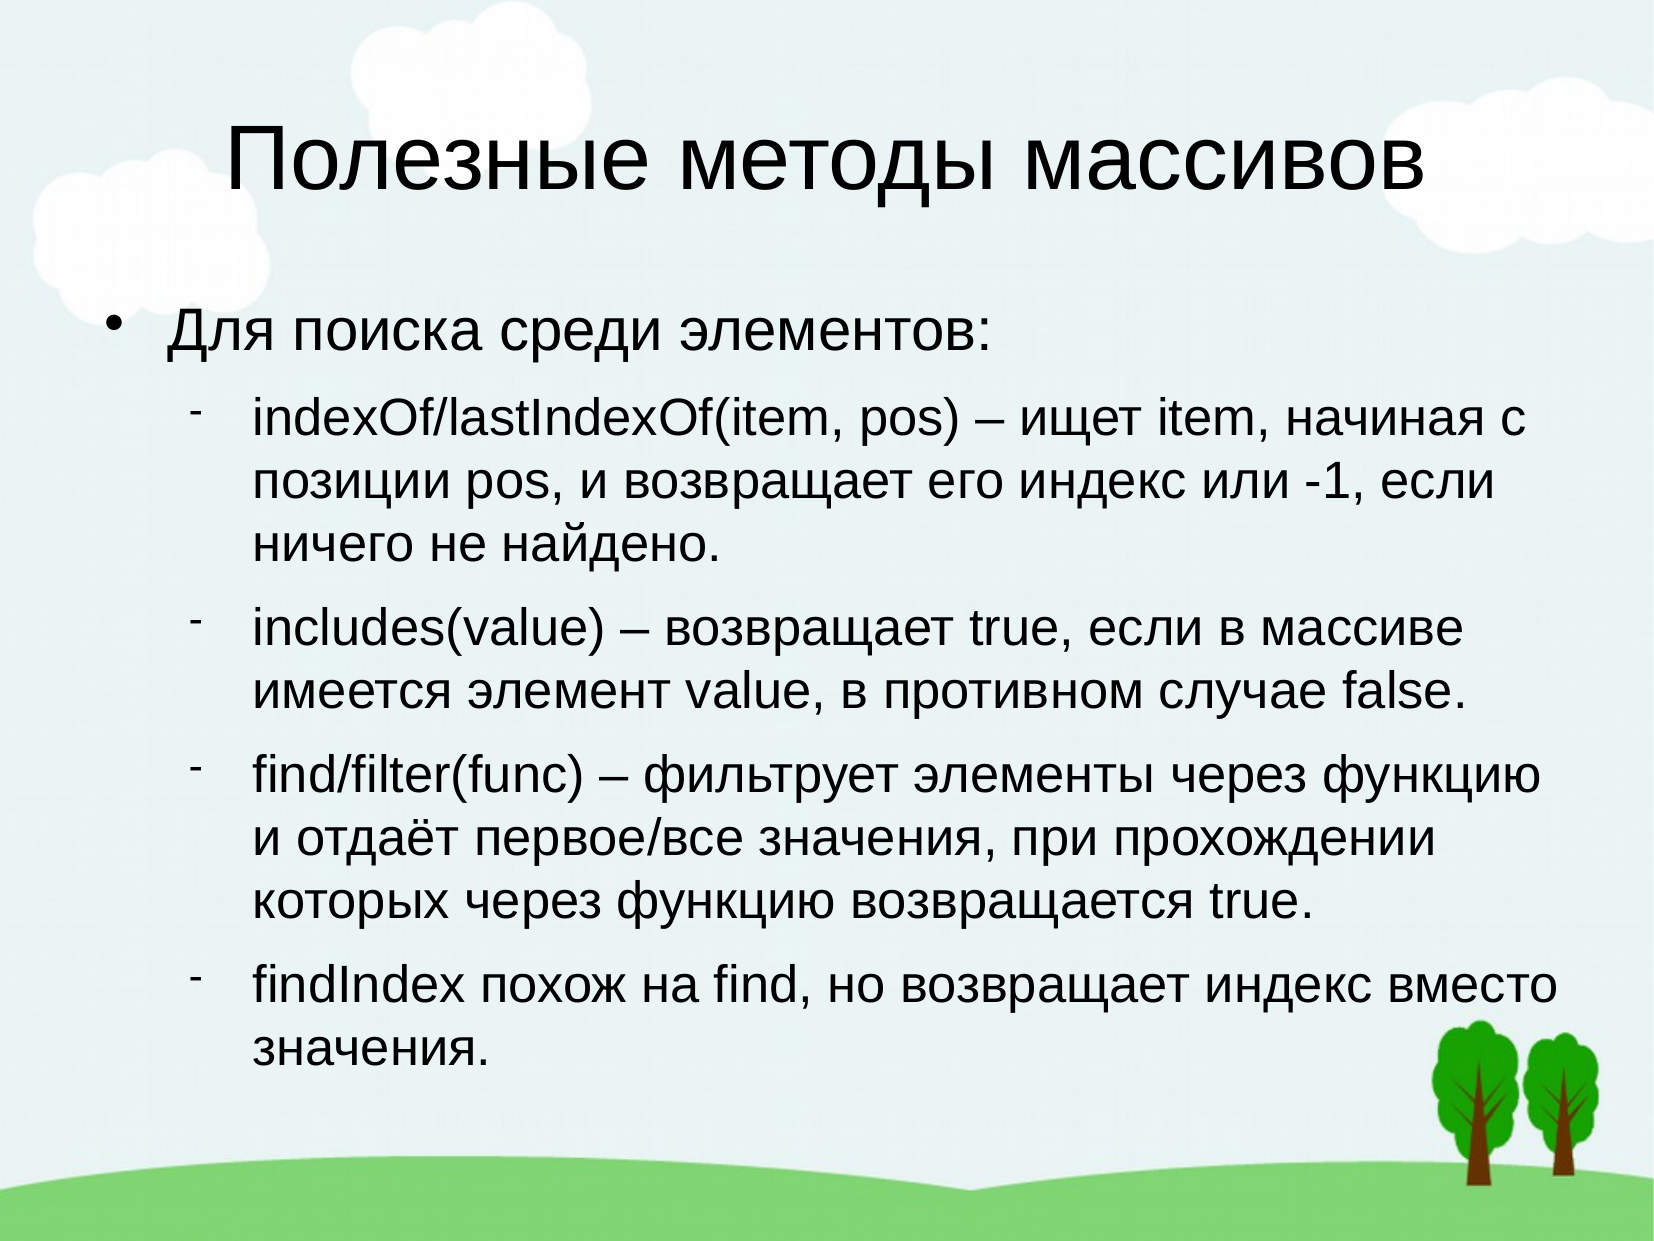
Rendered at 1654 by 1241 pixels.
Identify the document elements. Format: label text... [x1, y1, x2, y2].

text_box Для поиска среди элементов: indexOf/lastIndexOf(item, pos) – ищет item, начиная с позиции pos, и возвращает его индекс или -1, если ничего не найдено. includes(value) – возвращает true, если в массиве имеется элемент value, в противном случае false. find/filter(func) – фильтрует элементы через функцию и отдаёт первое/все значения, при прохождении которых через функцию возвращается true. findIndex похож на find, но возвращает индекс вместо значения. [82, 290, 1571, 1087]
text_box Полезные методы массивов [82, 49, 1571, 257]
picture [0, 0, 1654, 1241]
